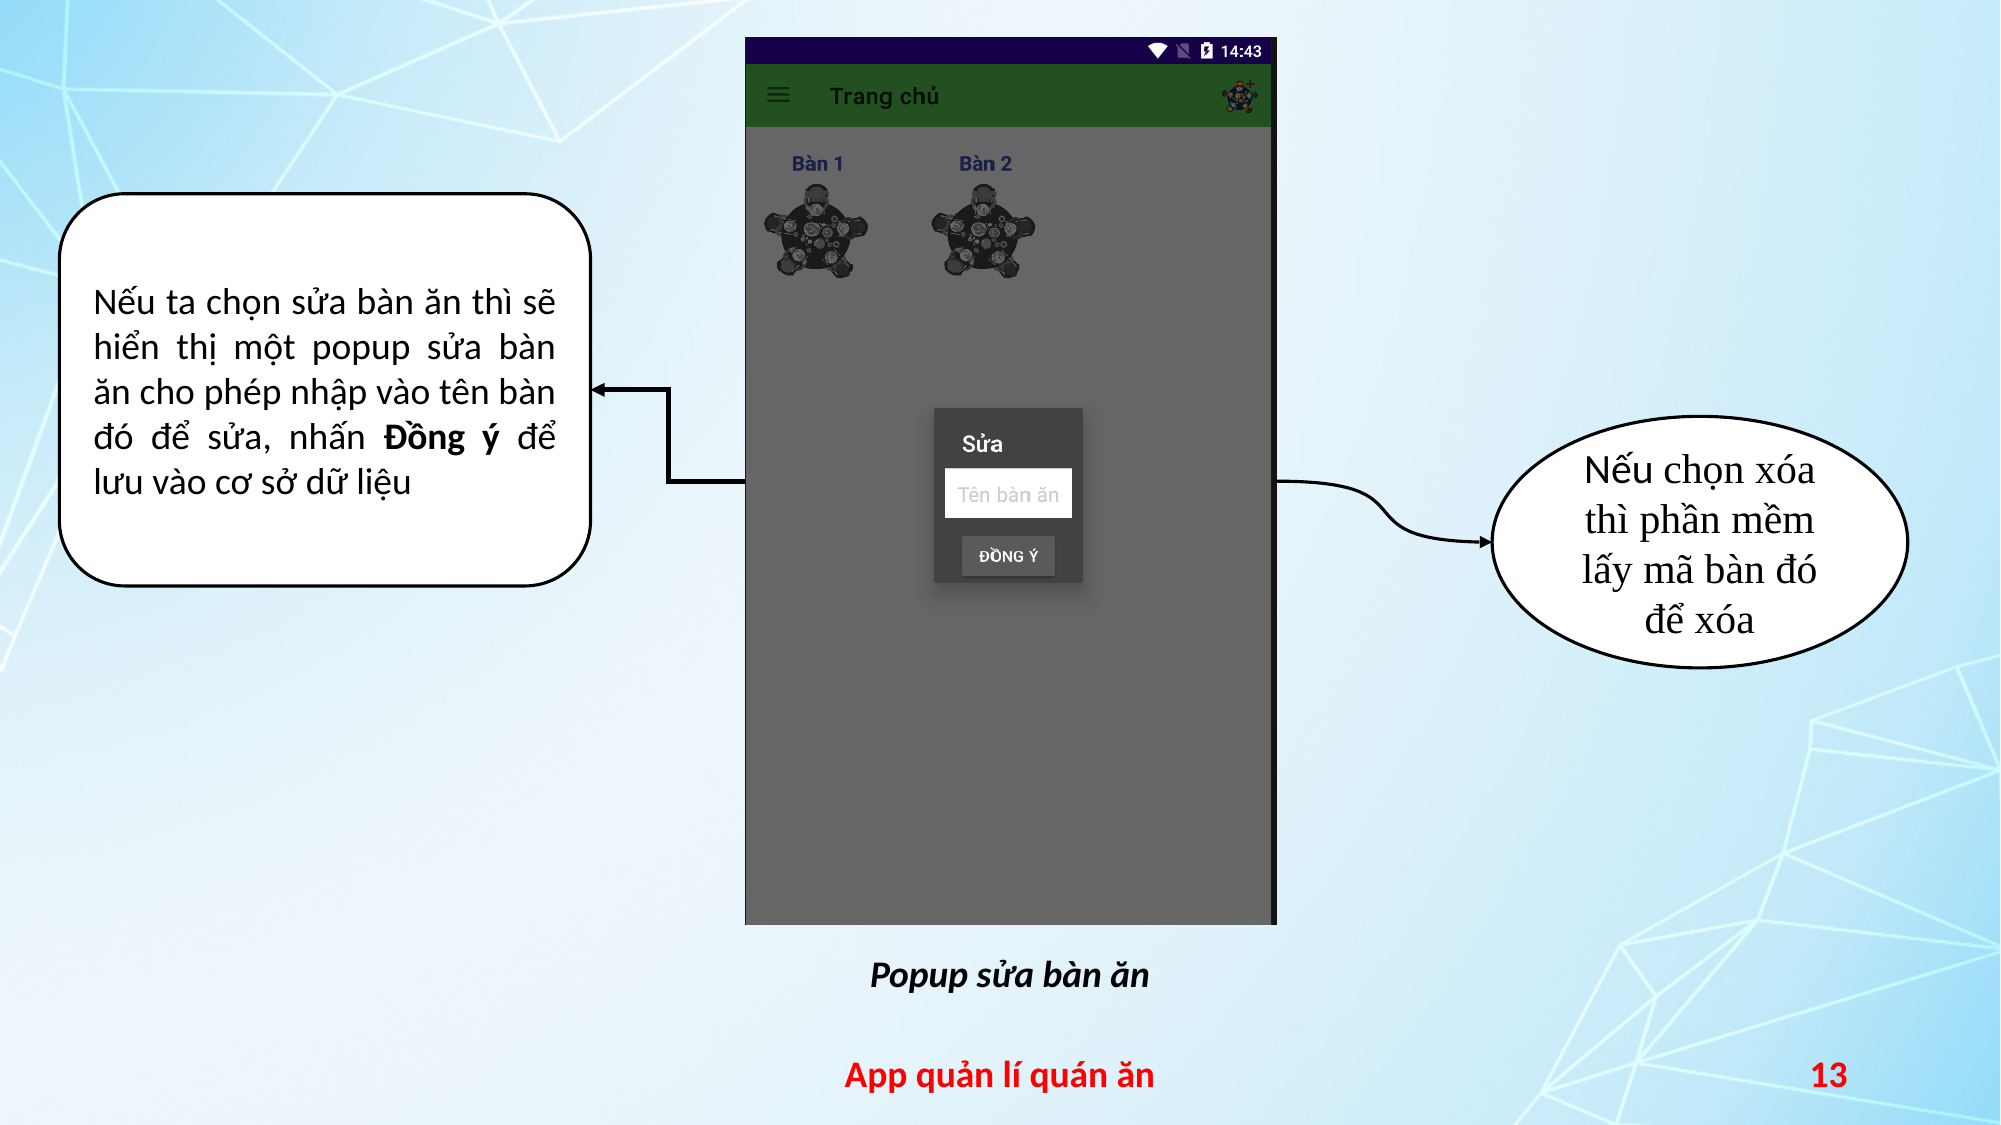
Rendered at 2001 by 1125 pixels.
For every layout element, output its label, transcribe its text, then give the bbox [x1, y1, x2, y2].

slide_number 13 [1412, 1042, 1863, 1103]
text_box Nếu chọn xóa thì phần mềm lấy mã bàn đó để xóa [1491, 415, 1909, 669]
text_box Popup sửa bàn ăn [767, 942, 1254, 1003]
text_box Nếu ta chọn sửa bàn ăn thì sẽ hiển thị một popup sửa bàn ăn cho phép nhập vào tên bàn đó để sửa, nhấn Đồng ý để lưu vào cơ sở dữ liệu [58, 192, 592, 587]
picture [0, 0, 2001, 1125]
footer App quản lí quán ăn [662, 1042, 1338, 1103]
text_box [1276, 481, 1493, 543]
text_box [590, 389, 746, 482]
